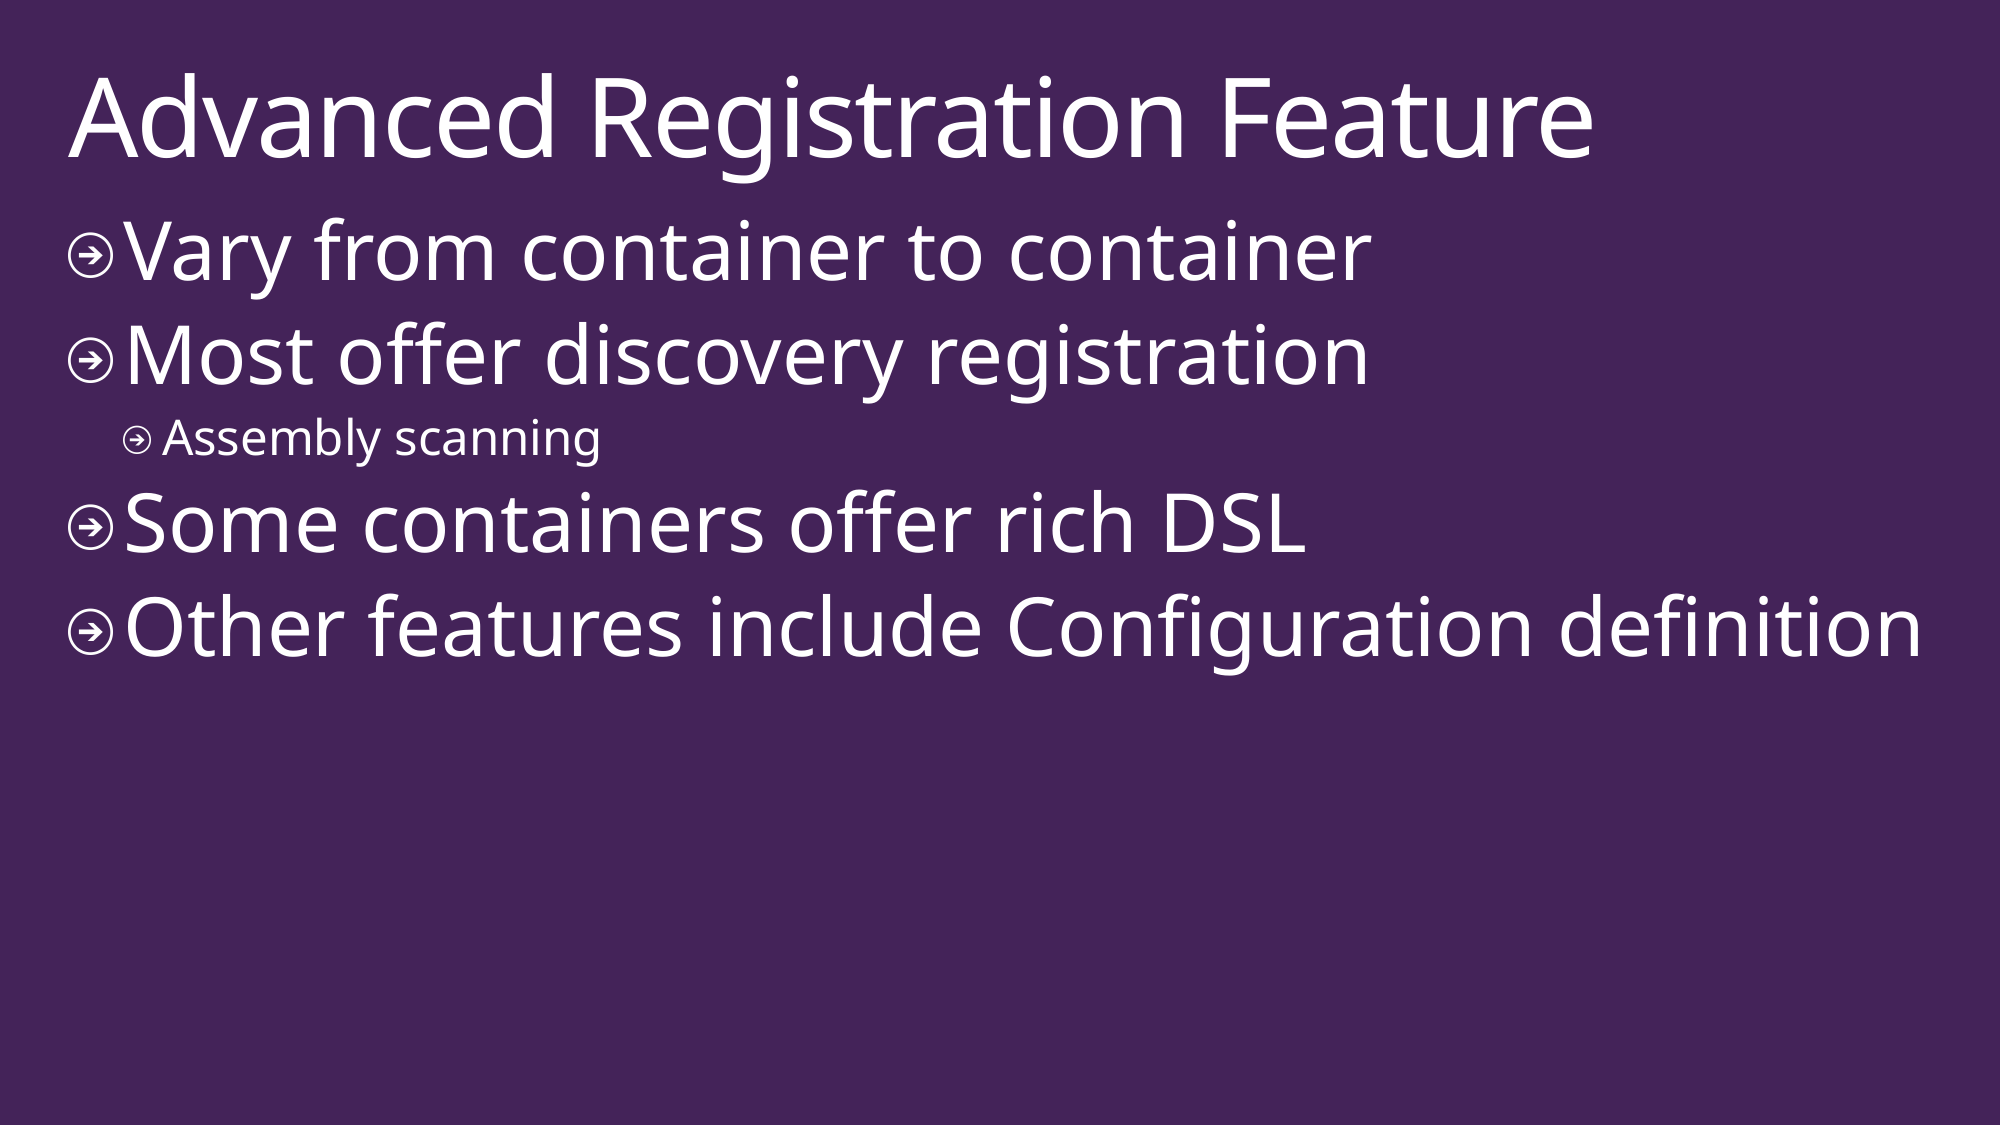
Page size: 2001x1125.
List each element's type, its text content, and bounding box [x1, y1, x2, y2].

list Vary from container to container Most offer discovery registration Assembly scanning Some containers offer rich DSL Other features include Configuration definition [44, 196, 1956, 707]
picture [68, 220, 126, 278]
picture [68, 325, 126, 383]
picture [123, 418, 158, 454]
title Advanced Registration Feature [44, 47, 1957, 196]
picture [68, 492, 126, 550]
picture [68, 596, 126, 655]
